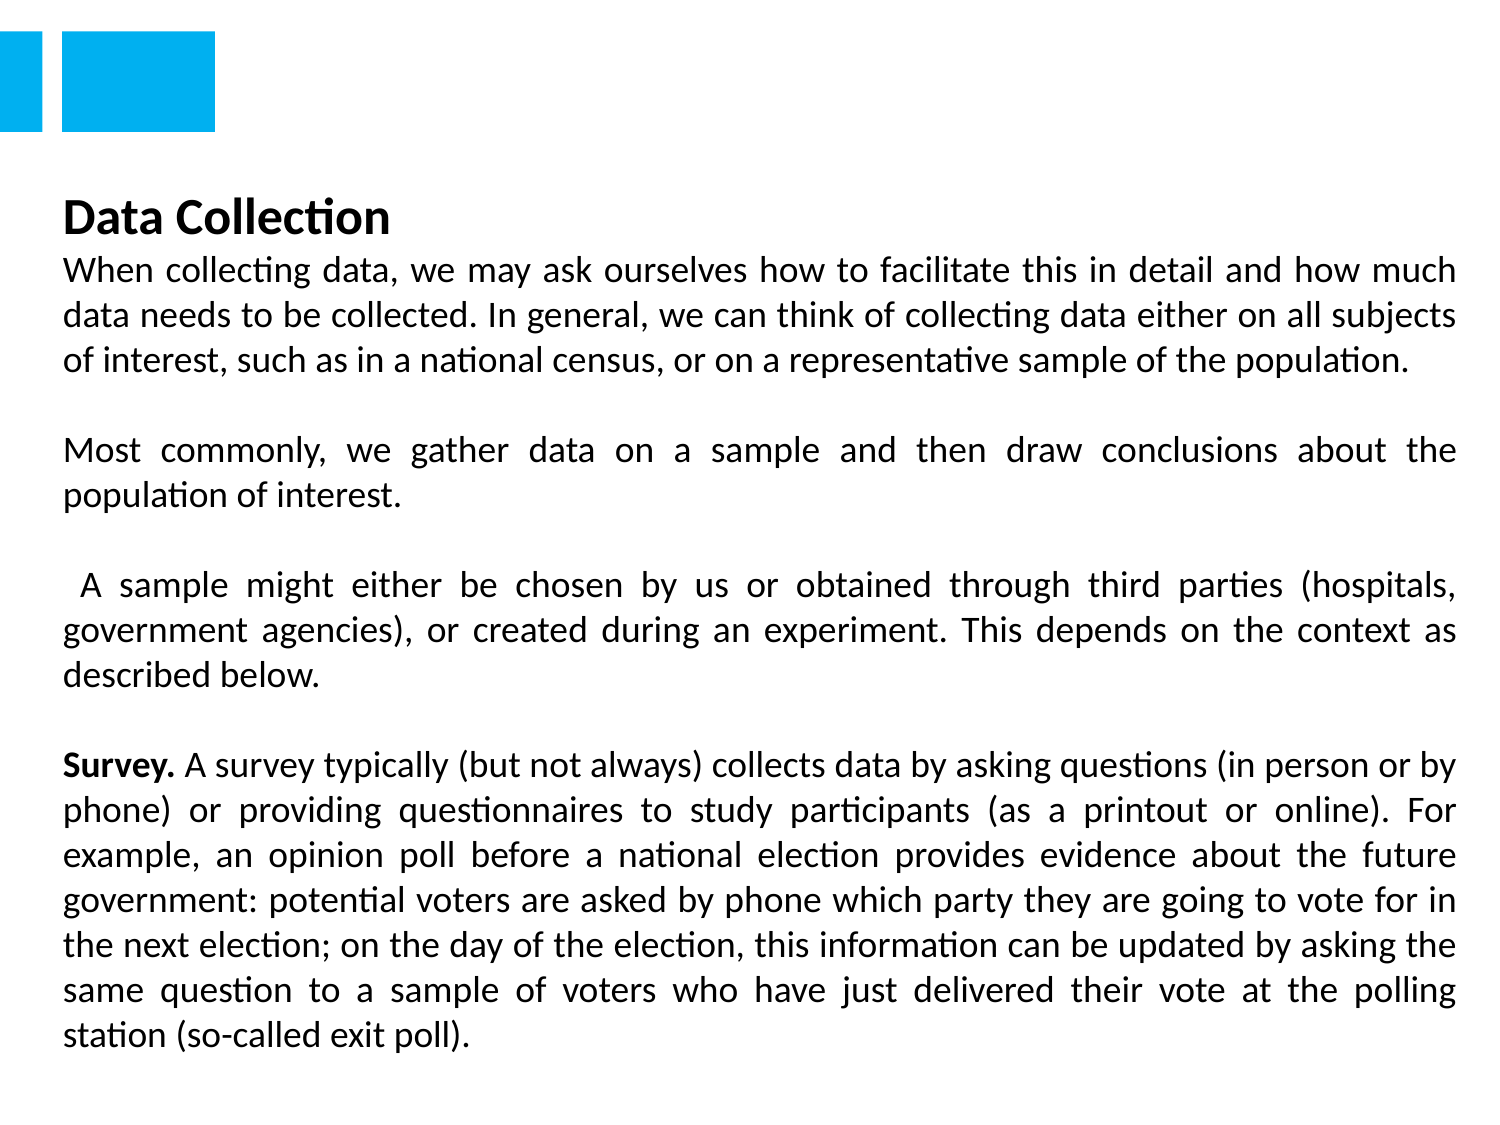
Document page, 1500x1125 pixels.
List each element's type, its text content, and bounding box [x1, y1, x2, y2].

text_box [0, 31, 216, 133]
text_box Data Collection When collecting data, we may ask ourselves how to facilitate this in detail and how much data needs to be collected. In general, we can think of collecting data either on all subjects of interest, such as in a national census, or on a representative sample of the population. Most commonly, we gather data on a sample and then draw conclusions about the population of interest. A sample might either be chosen by us or obtained through third parties (hospitals, government agencies), or created during an experiment. This depends on the context as described below. Survey. A survey typically (but not always) collects data by asking questions (in person or by phone) or providing questionnaires to study participants (as a printout or online). For example, an opinion poll before a national election provides evidence about the future government: potential voters are asked by phone which party they are going to vote for in the next election; on the day of the election, this information can be updated by asking the same question to a sample of voters who have just delivered their vote at the polling station (so-called exit poll). [48, 112, 1474, 1063]
